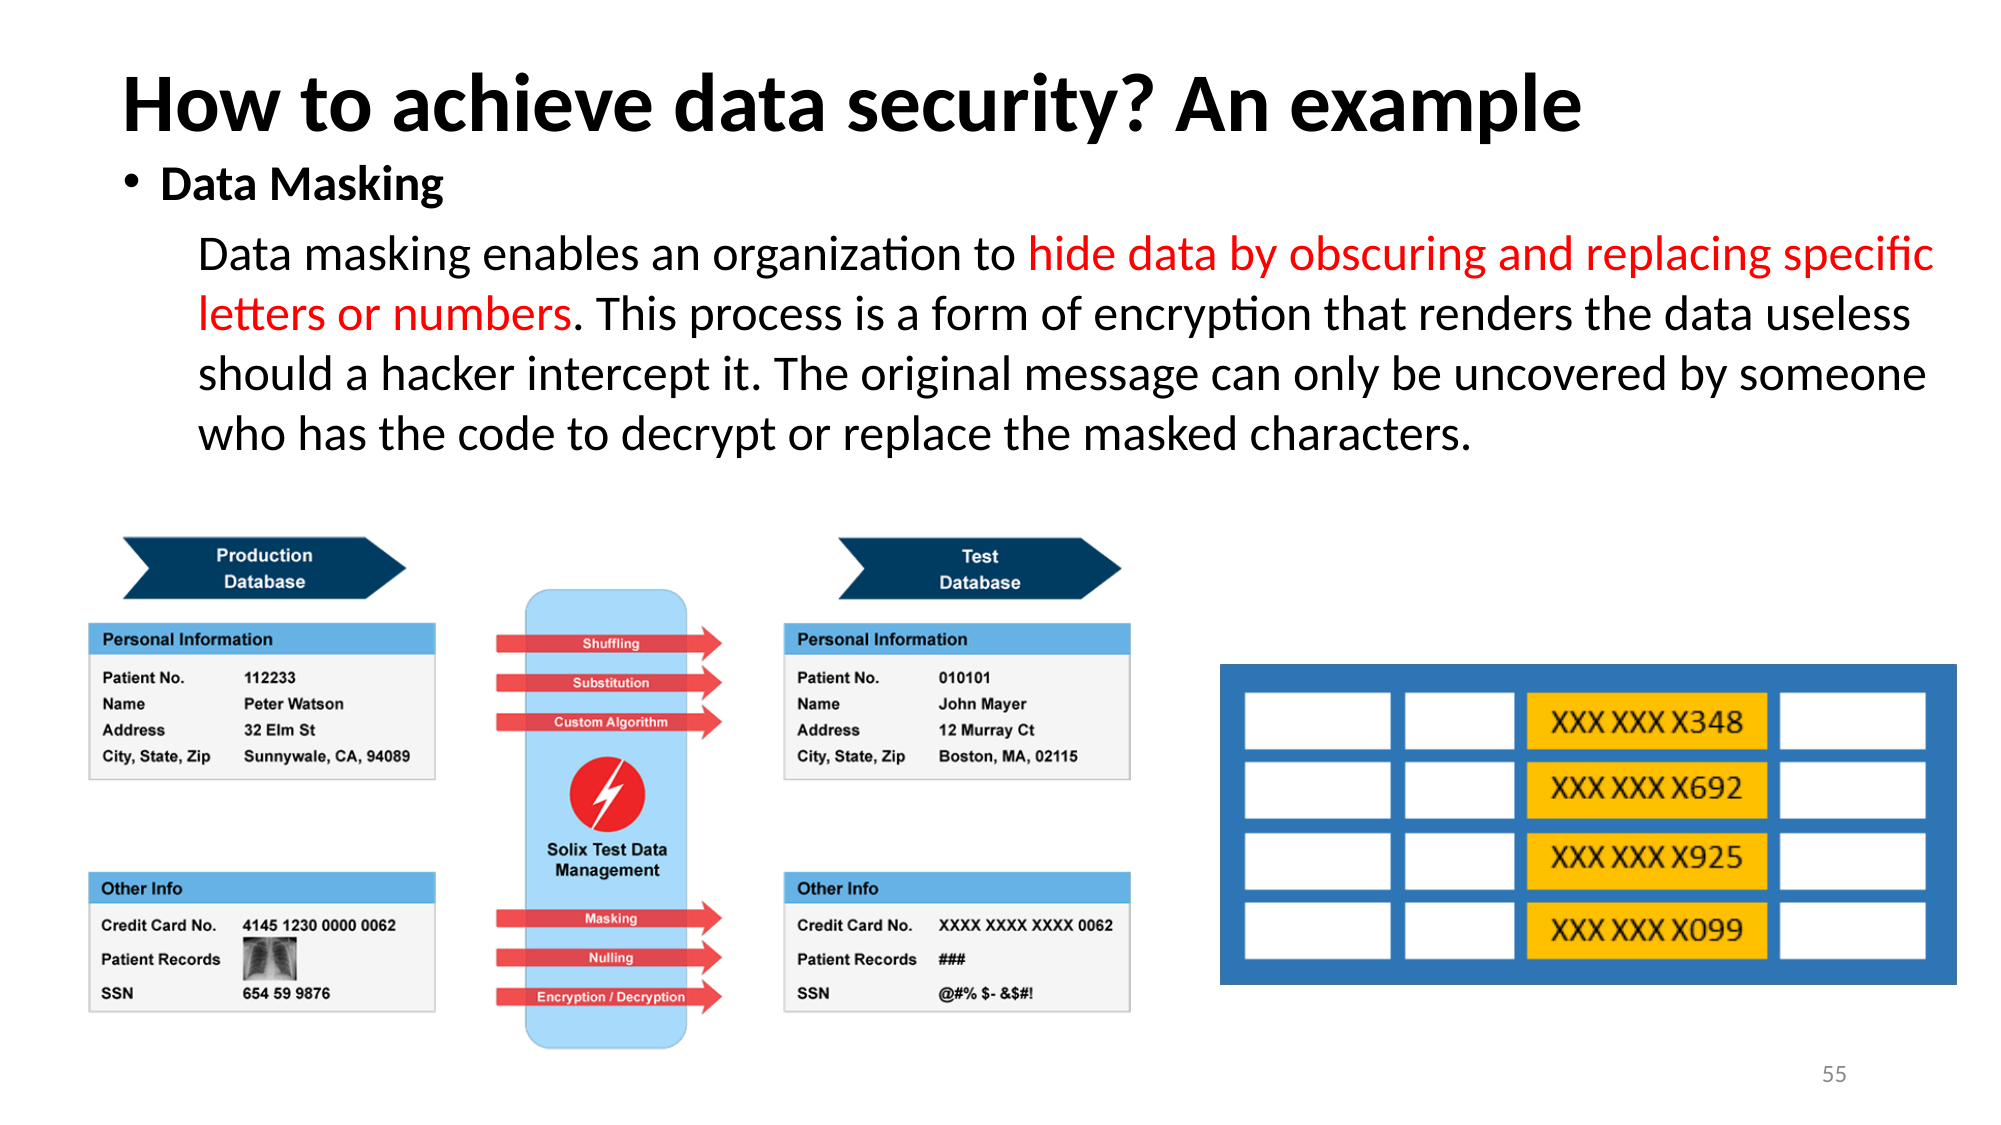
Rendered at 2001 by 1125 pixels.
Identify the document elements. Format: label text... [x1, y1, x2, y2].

title How to achieve data security? An example [107, 0, 1957, 142]
picture [1220, 664, 1957, 985]
slide_number 55 [1412, 1042, 1863, 1103]
text_box Data Masking Data masking enables an organization to hide data by obscuring and replacing specific letters or numbers. This process is a form of encryption that renders the data useless should a hacker intercept it. The original message can only be uncovered by someone who has the code to decrypt or replace the masked characters. [107, 142, 1974, 912]
picture [80, 527, 1139, 1057]
